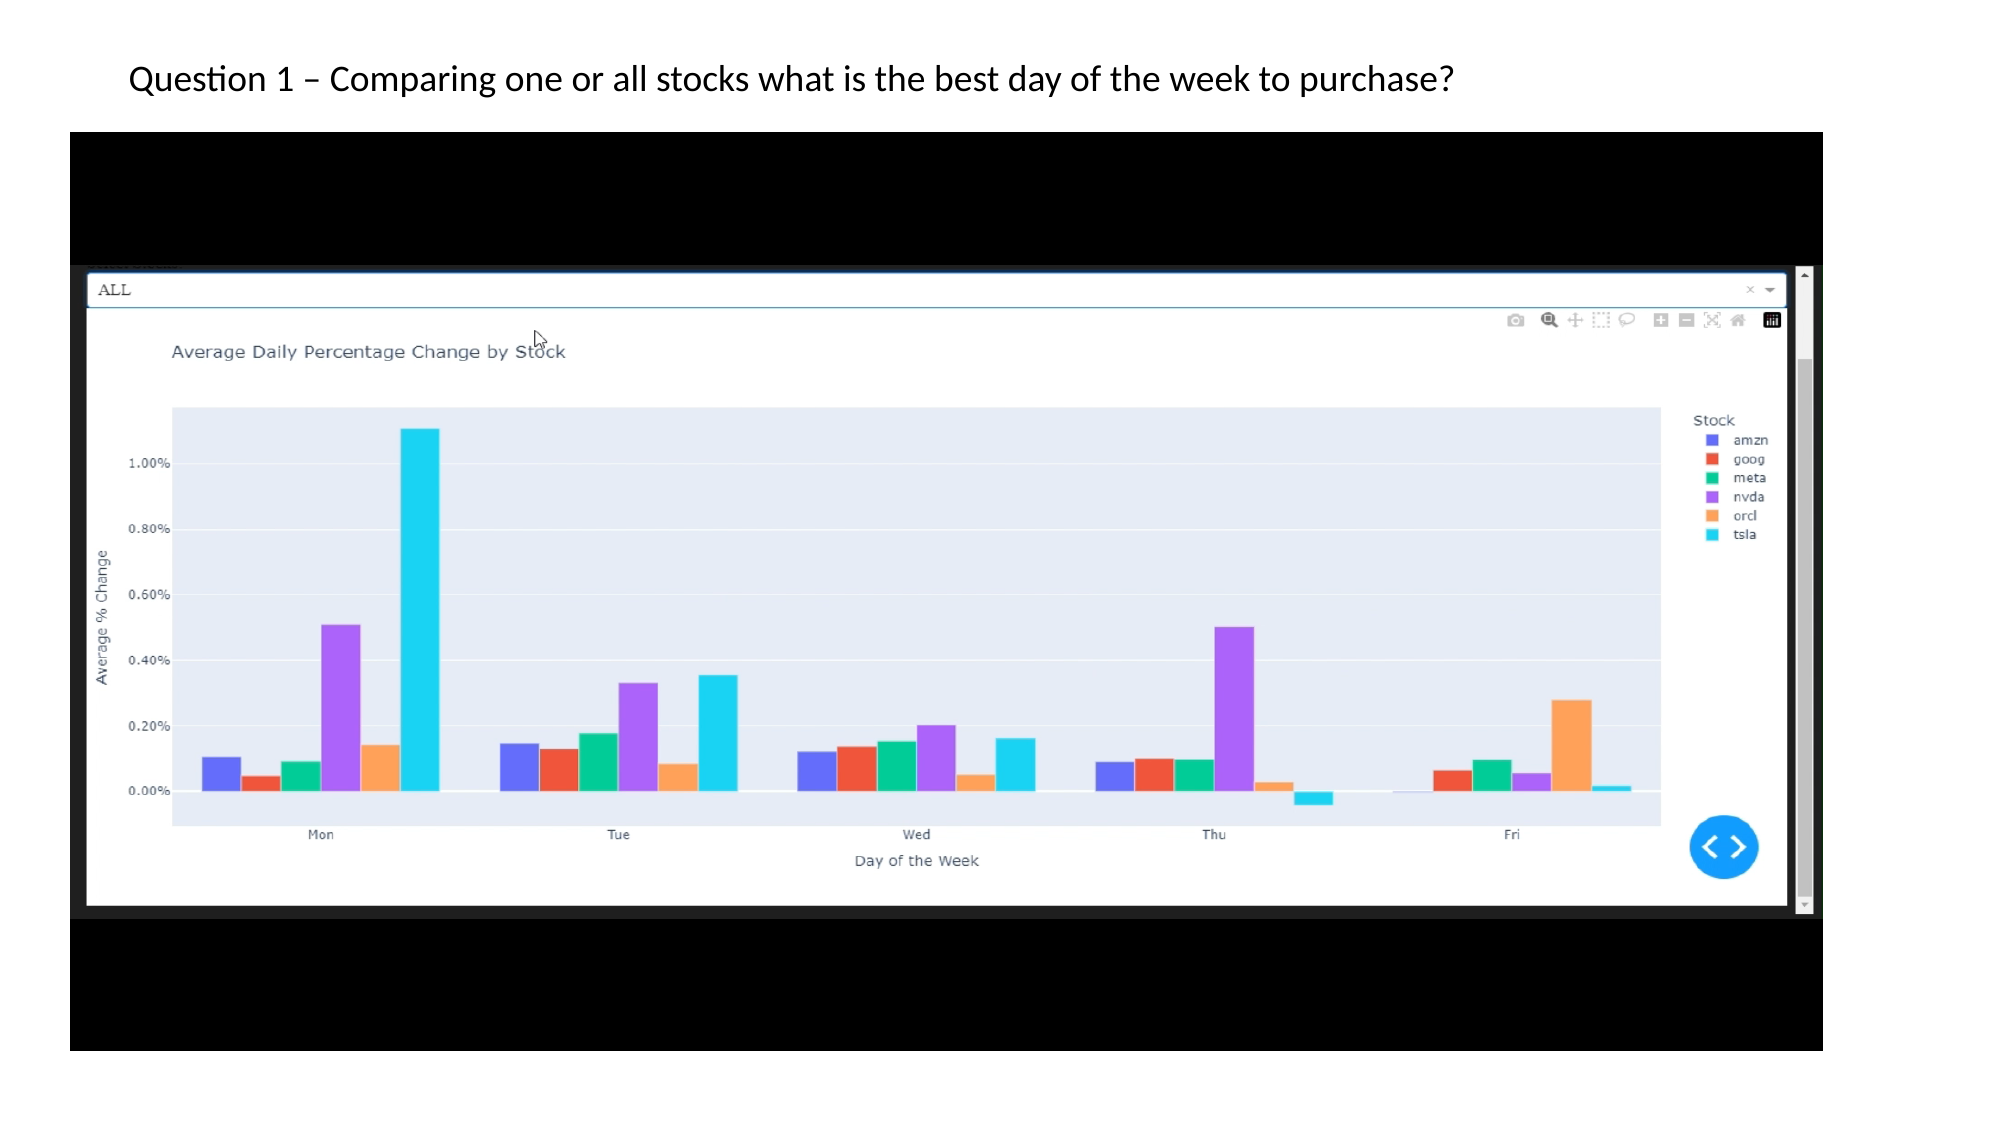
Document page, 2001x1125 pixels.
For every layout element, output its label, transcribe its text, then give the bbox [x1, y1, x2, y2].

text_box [69, 132, 1823, 1052]
text_box Question 1 – Comparing one or all stocks what is the best day of the week to purchase? [113, 46, 1481, 107]
